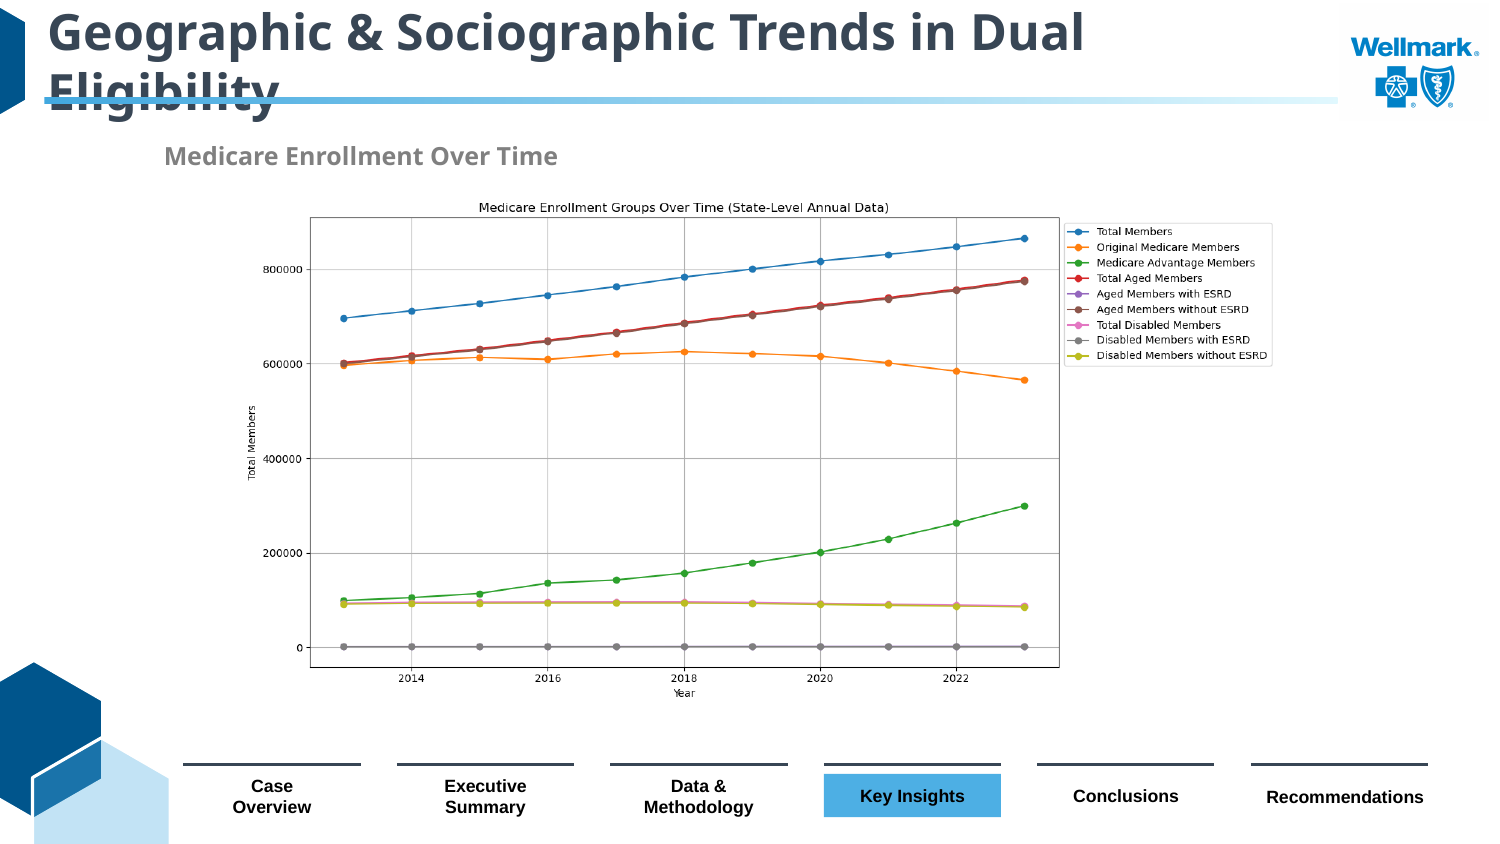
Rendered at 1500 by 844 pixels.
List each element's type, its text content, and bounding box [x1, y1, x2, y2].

title Geographic & Sociographic Trends in Dual Eligibility [32, 26, 1251, 96]
text_box [0, 660, 103, 819]
picture [240, 194, 1278, 706]
picture [1339, 2, 1489, 121]
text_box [183, 764, 1440, 819]
text_box Medicare Enrollment Over Time [141, 125, 588, 181]
text_box [32, 737, 171, 844]
text_box [42, 96, 1334, 106]
text_box [0, 5, 27, 117]
